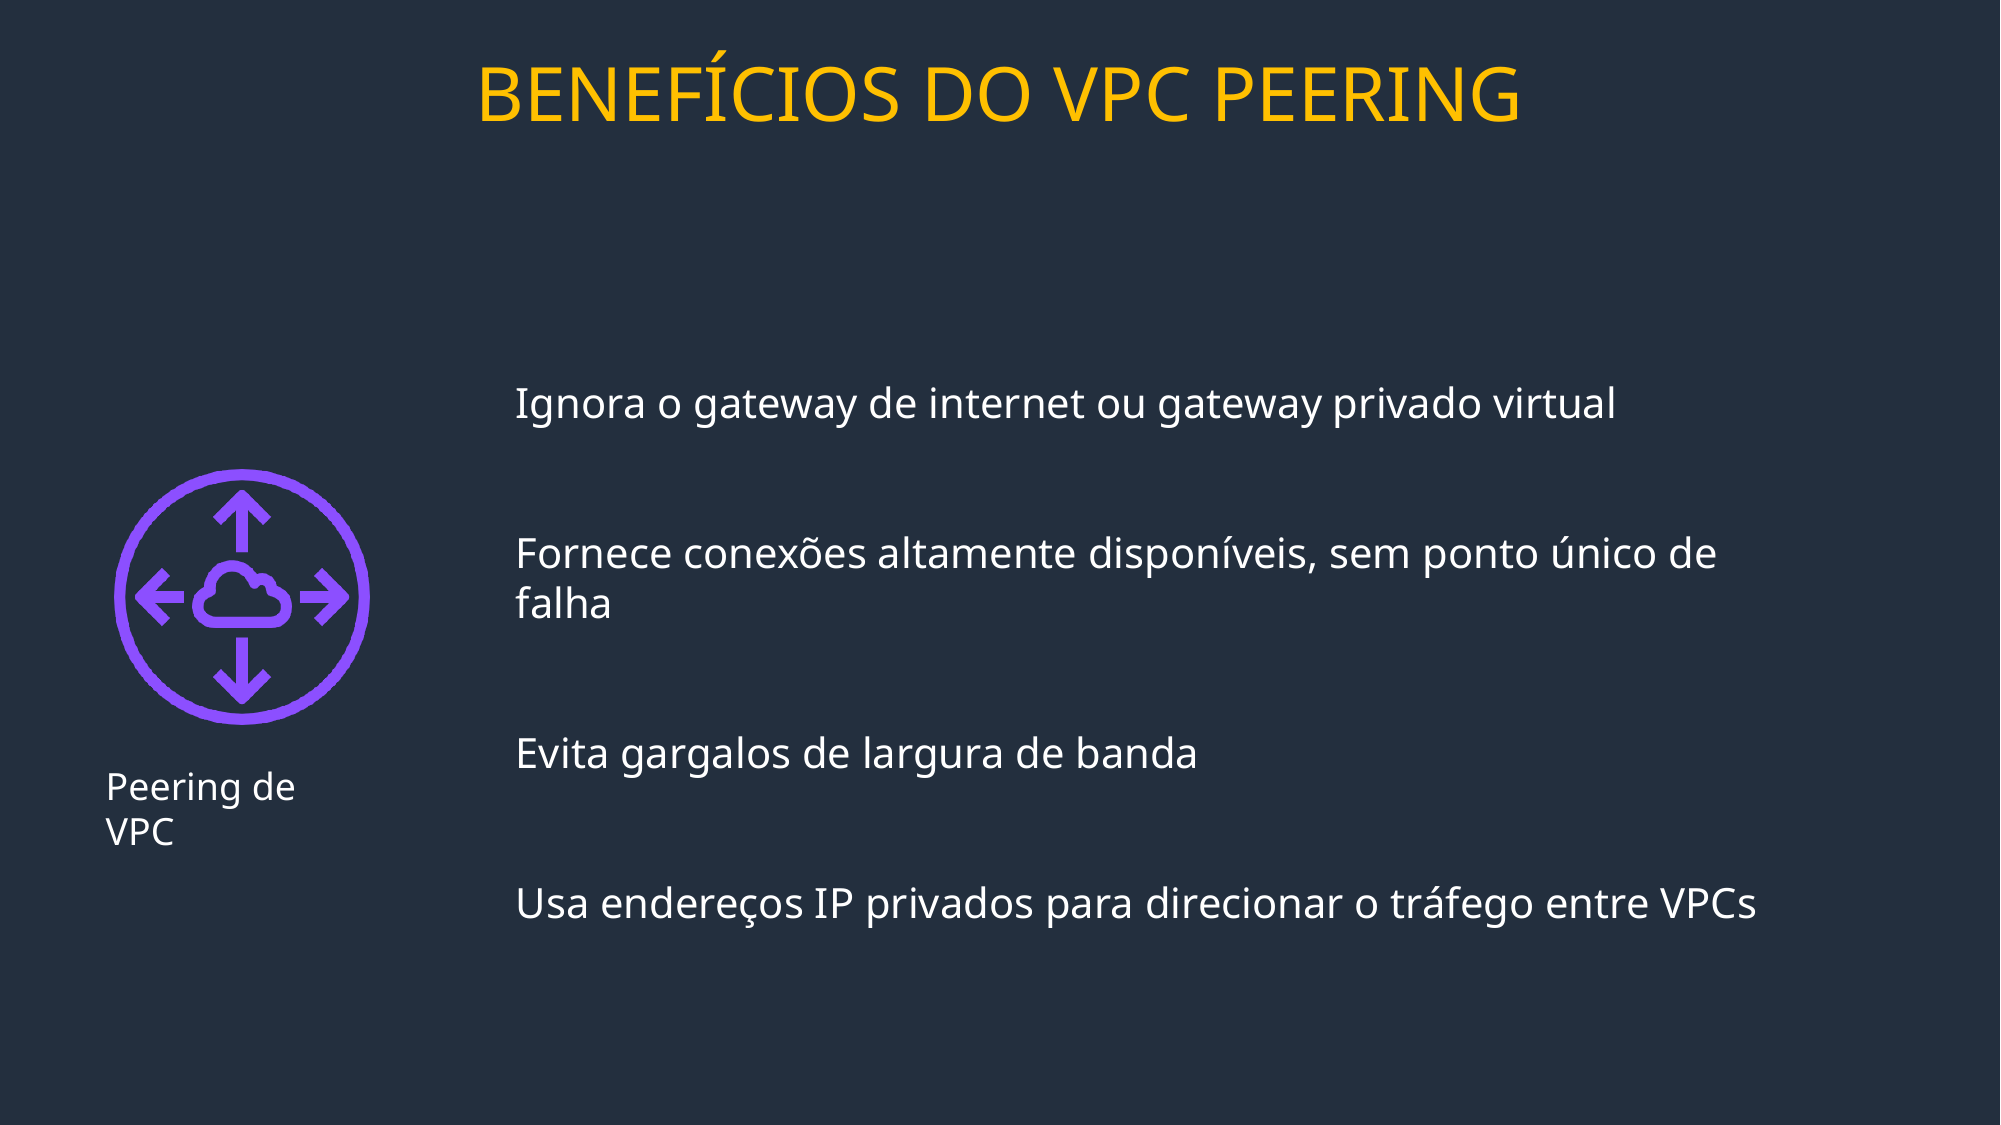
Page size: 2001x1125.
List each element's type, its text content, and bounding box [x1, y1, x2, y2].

picture [79, 434, 401, 756]
text_box Peering de VPC [90, 756, 389, 860]
text_box BENEFÍCIOS DO VPC PEERING [137, 36, 1863, 145]
text_box Ignora o gateway de internet ou gateway privado virtual Fornece conexões altamente disponíveis, sem ponto único de falha Evita gargalos de largura de banda Usa endereços IP privados para direcionar o tráfego entre VPCs [501, 369, 1839, 934]
